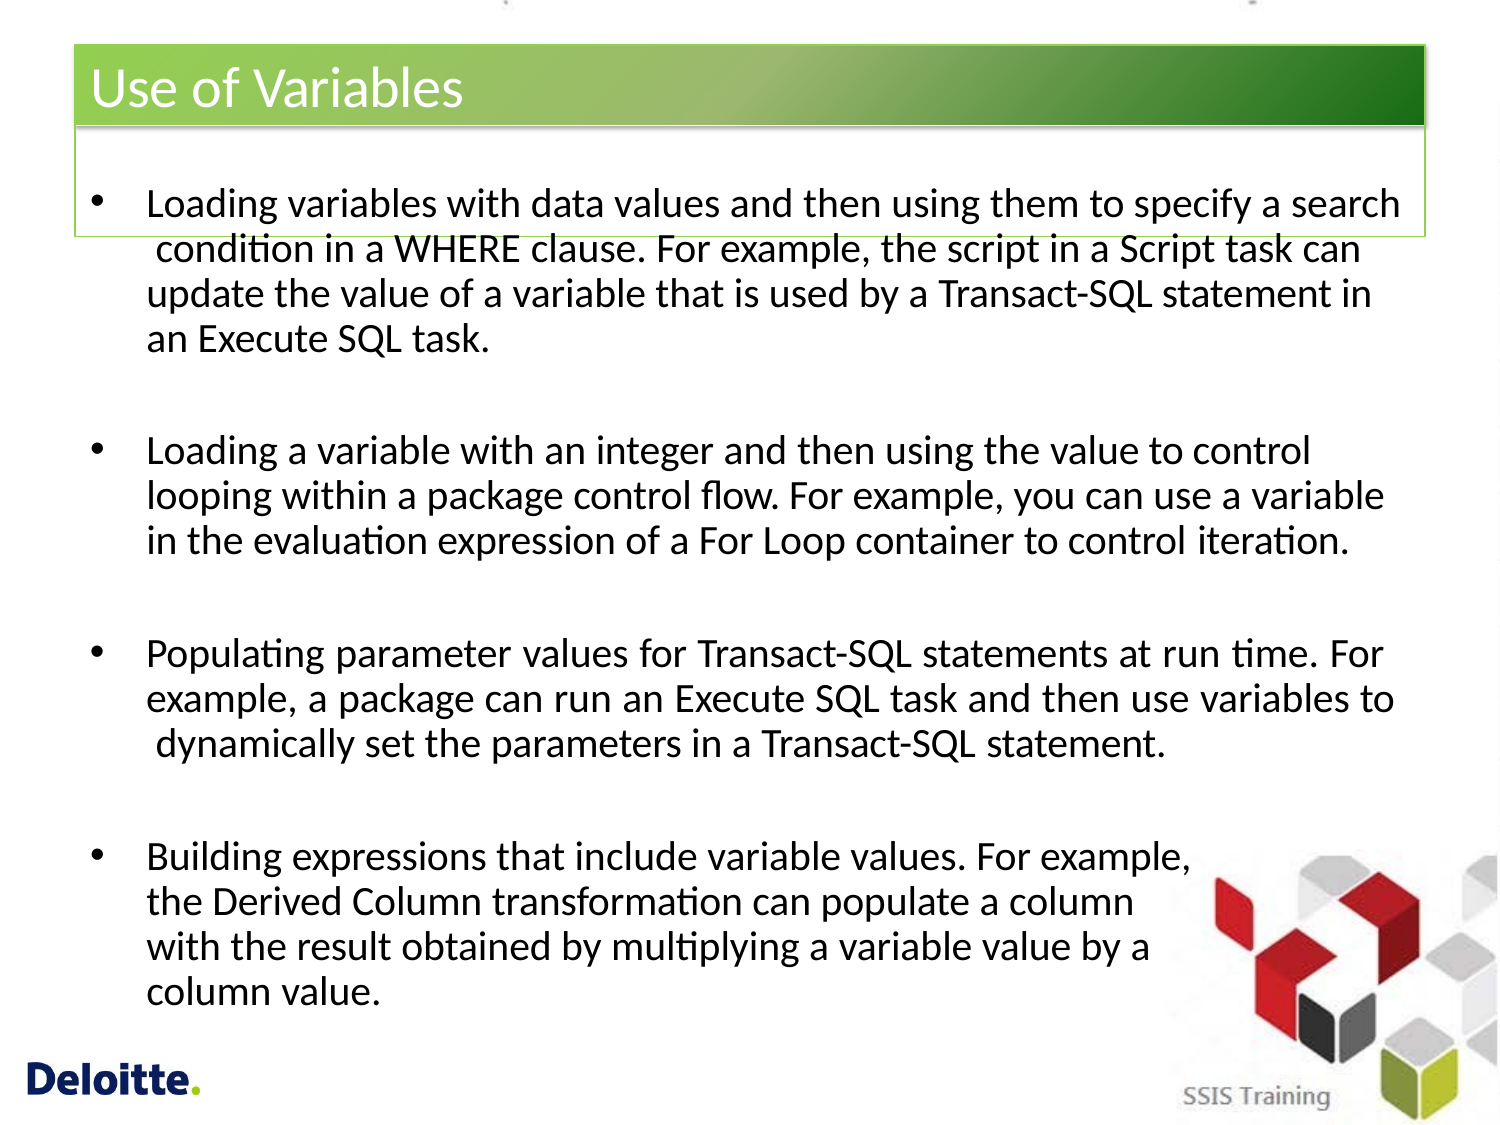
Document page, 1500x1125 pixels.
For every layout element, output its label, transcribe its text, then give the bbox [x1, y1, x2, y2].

text_box [27, 1062, 200, 1095]
text_box [511, 40, 1433, 137]
text_box [1, 0, 1499, 1125]
text_box [47, 31, 511, 169]
text_box Loading variables with data values and then using them to specify a search condition in a WHERE clause. For example, the script in a Script task can update the value of a variable that is used by a Transact-SQL statement in an Execute SQL task. Loading a variable with an integer and then using the value to control looping within a package control flow. For example, you can use a variable in the evaluation expression of a For Loop container to control iteration. Populating parameter values for Transact-SQL statements at run time. For example, a package can run an Execute SQL task and then use variables to dynamically set the parameters in a Transact-SQL statement. Building expressions that include variable values. For example, the Derived Column transformation can populate a column with the result obtained by multiplying a variable value by a column value. [87, 172, 1408, 1014]
title Use of Variables [75, 45, 1425, 237]
